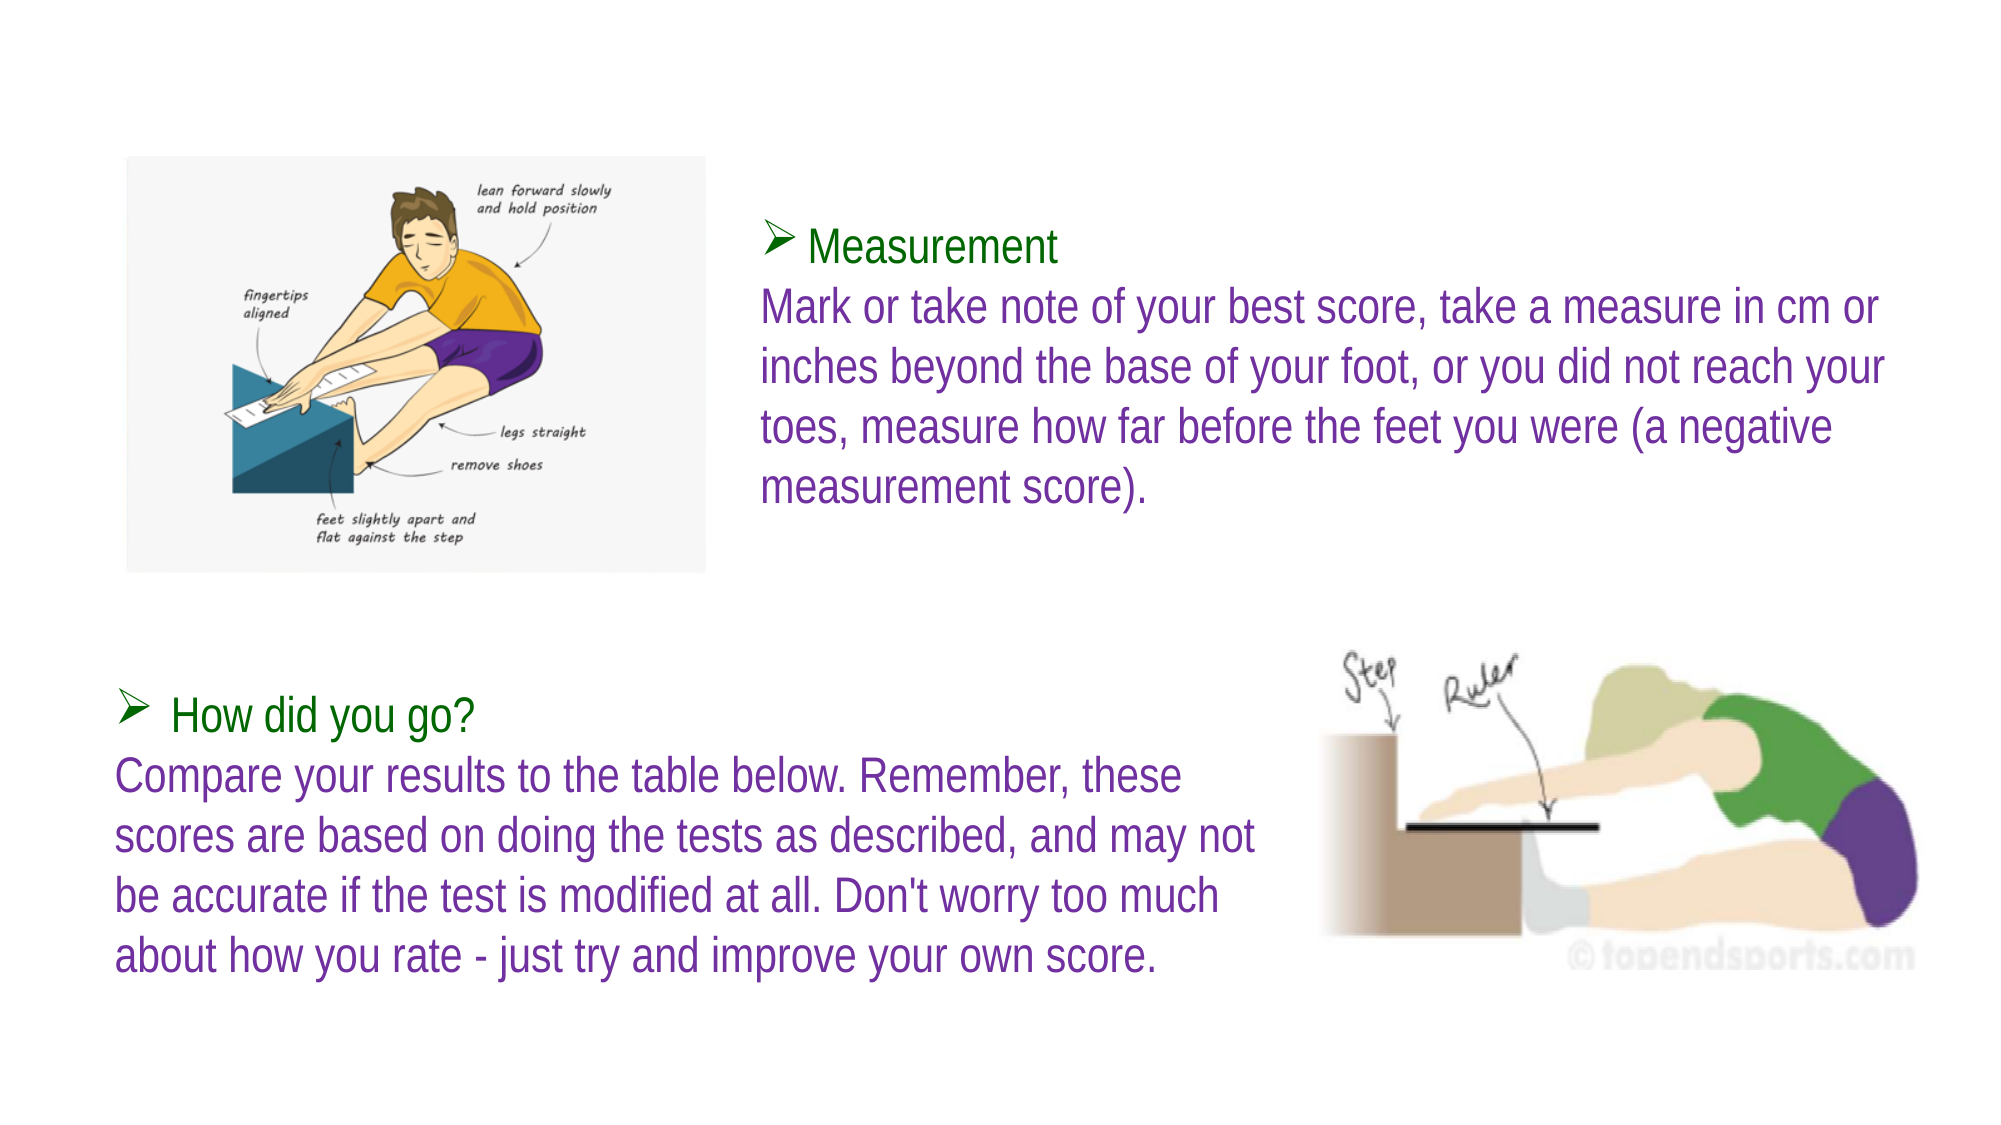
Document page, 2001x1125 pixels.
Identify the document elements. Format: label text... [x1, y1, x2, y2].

picture [1317, 600, 1924, 970]
picture [122, 155, 707, 575]
text_box Measurement Mark or take note of your best score, take a measure in cm or inches beyond the base of your foot, or you did not reach your toes, measure how far before the feet you were (a negative measurement score). [745, 205, 1924, 521]
text_box How did you go? Compare your results to the table below. Remember, these scores are based on doing the tests as described, and may not be accurate if the test is modified at all. Don't worry too much about how you rate - just try and improve your own score. [99, 675, 1278, 991]
